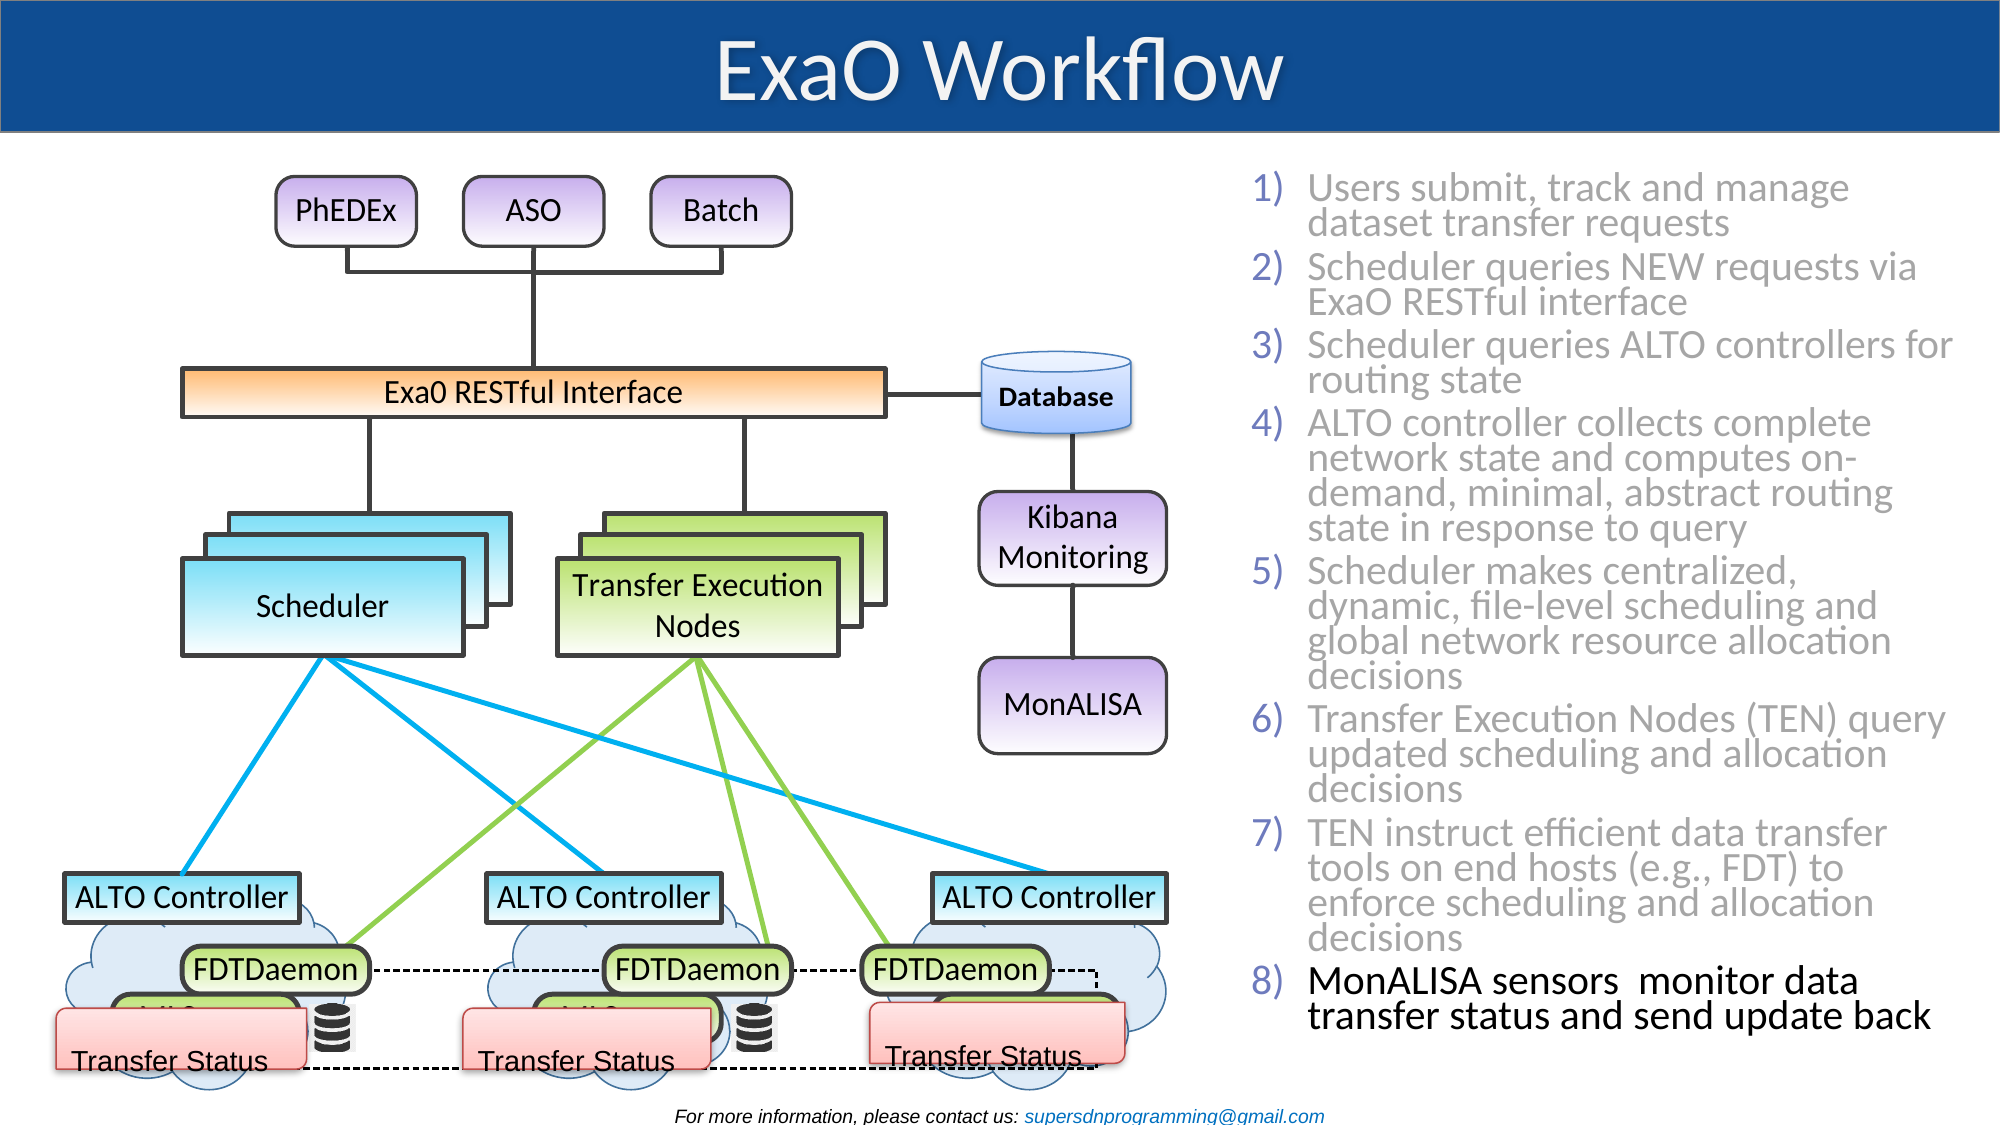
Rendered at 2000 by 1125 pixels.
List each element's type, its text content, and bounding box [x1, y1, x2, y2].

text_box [462, 1001, 734, 1099]
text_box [56, 168, 1176, 1098]
title ExaO Workflow [0, 0, 2000, 129]
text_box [869, 995, 1149, 1064]
text_box For more information, please contact us: supersdnprogramming@gmail.com [164, 1074, 1836, 1125]
list Users submit, track and manage dataset transfer requests Scheduler queries NEW requests via ExaO RESTful interface Scheduler queries ALTO controllers for routing state ALTO controller collects complete network state and computes on-demand, minimal, abstract routing state in response to query Scheduler makes centralized, dynamic, file-level scheduling and global network resource allocation decisions Transfer Execution Nodes (TEN) query updated scheduling and allocation decisions TEN instruct efficient data transfer tools on end hosts (e.g., FDT) to enforce scheduling and allocation decisions MonALISA sensors monitor data transfer status and send update back [1236, 166, 1975, 1094]
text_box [55, 1001, 330, 1099]
